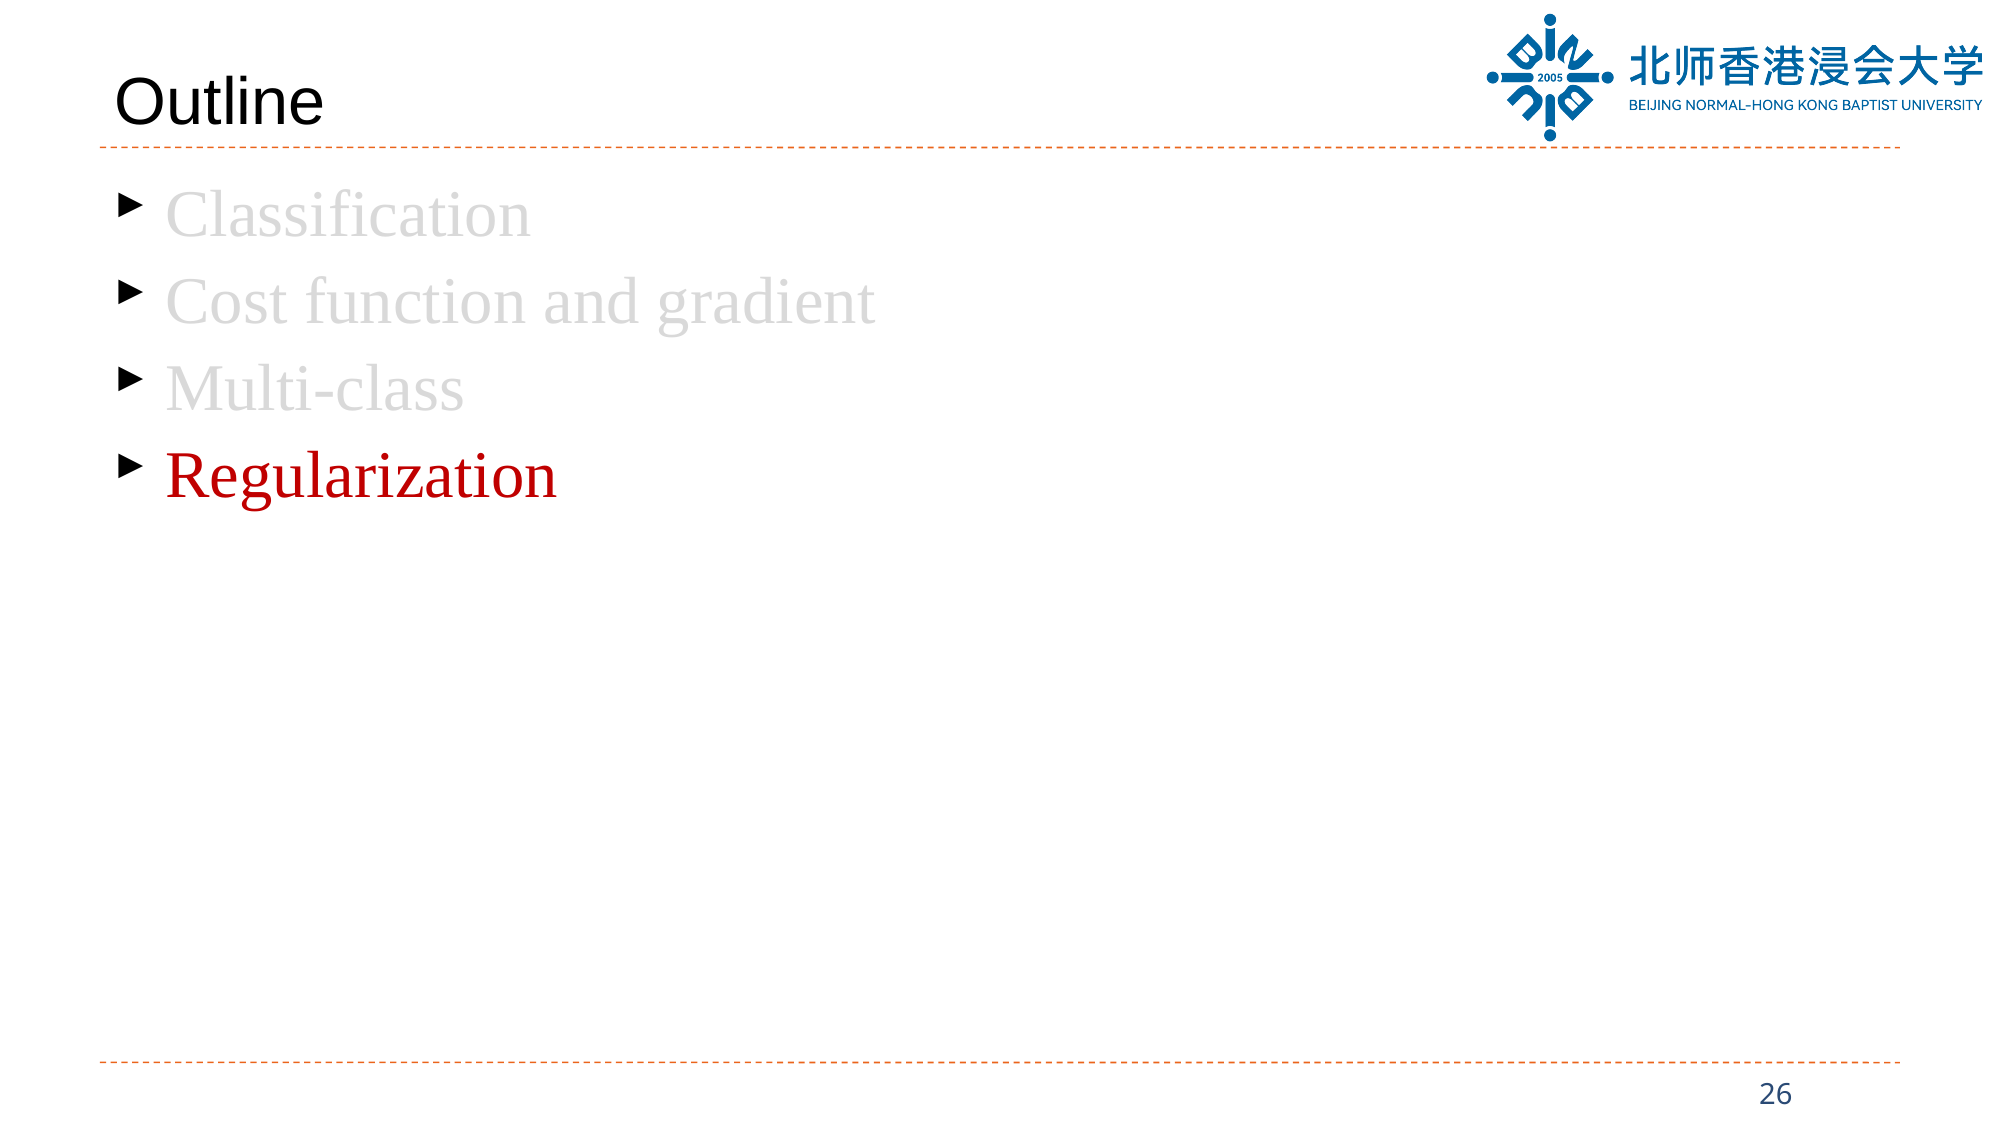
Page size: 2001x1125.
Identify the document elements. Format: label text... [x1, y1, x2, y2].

picture [1469, 0, 2000, 156]
title Outline [99, 24, 1900, 146]
list Classification Cost function and gradient Multi-class Regularization [99, 162, 1900, 1050]
